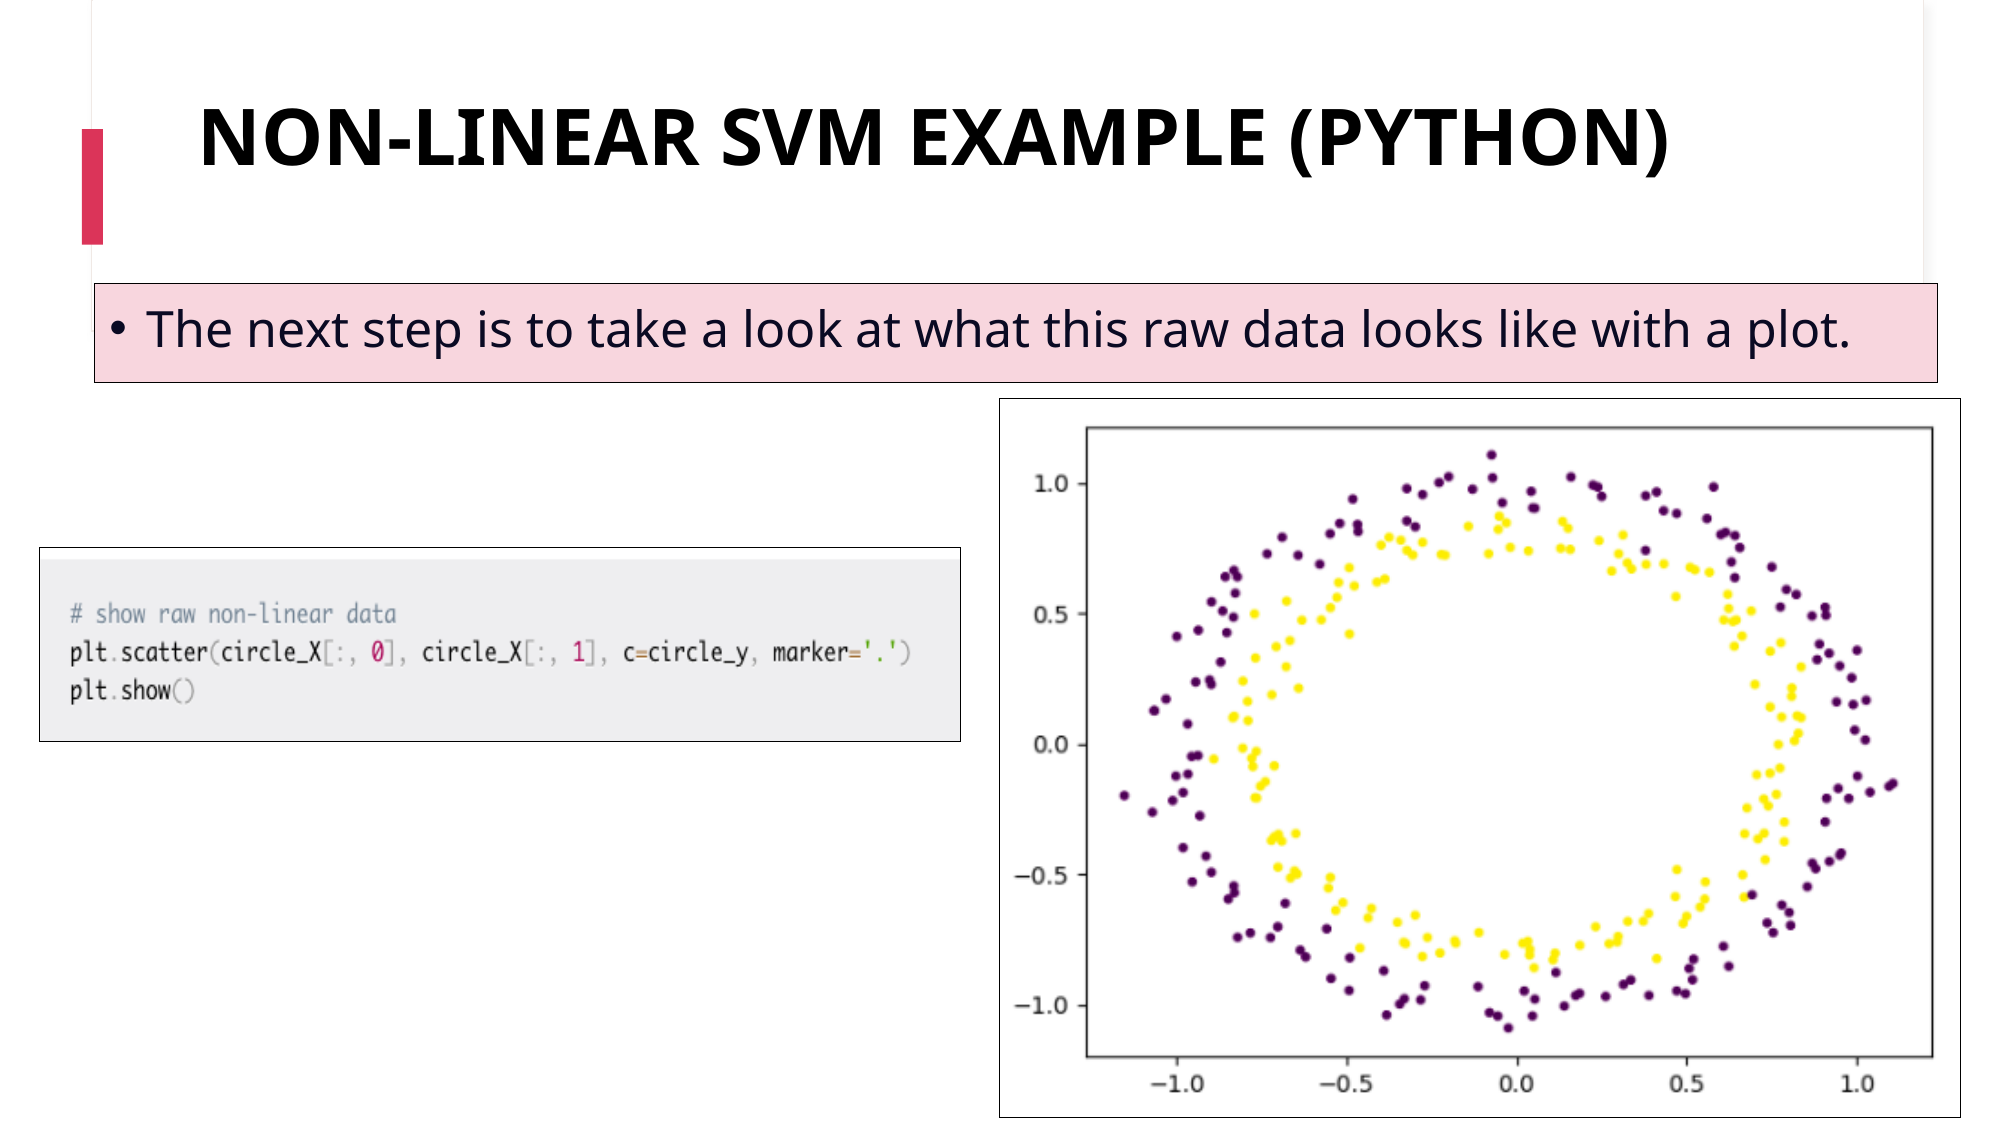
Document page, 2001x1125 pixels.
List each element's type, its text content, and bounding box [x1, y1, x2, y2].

title NON-LINEAR SVM EXAMPLE (PYTHON) [183, 90, 1851, 283]
picture [39, 547, 961, 742]
list The next step is to take a look at what this raw data looks like with a plot. [94, 283, 1938, 383]
picture [999, 398, 1961, 1118]
